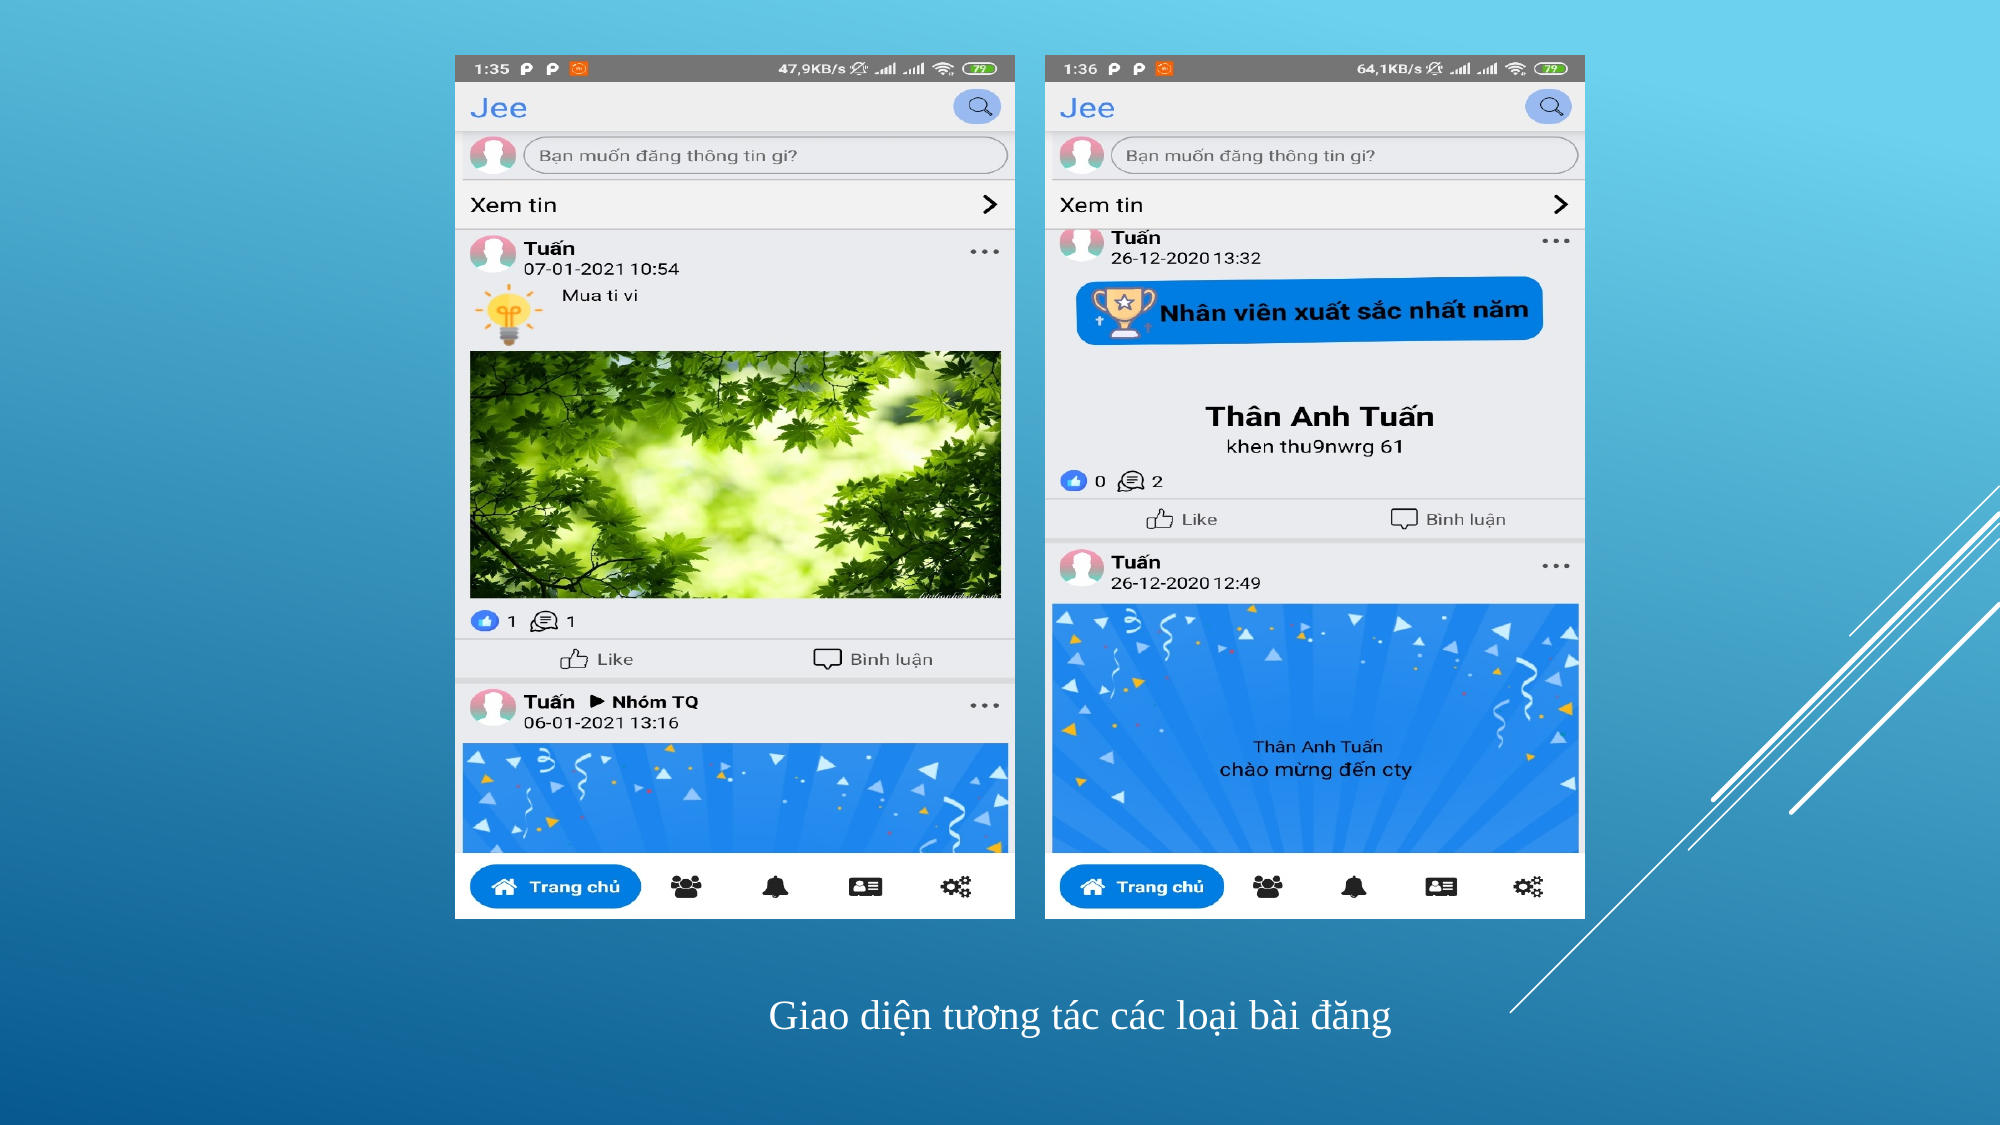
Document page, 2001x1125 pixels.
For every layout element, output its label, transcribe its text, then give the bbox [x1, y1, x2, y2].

text_box Giao diện tương tác các loại bài đăng [699, 980, 1472, 1045]
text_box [455, 55, 1585, 919]
